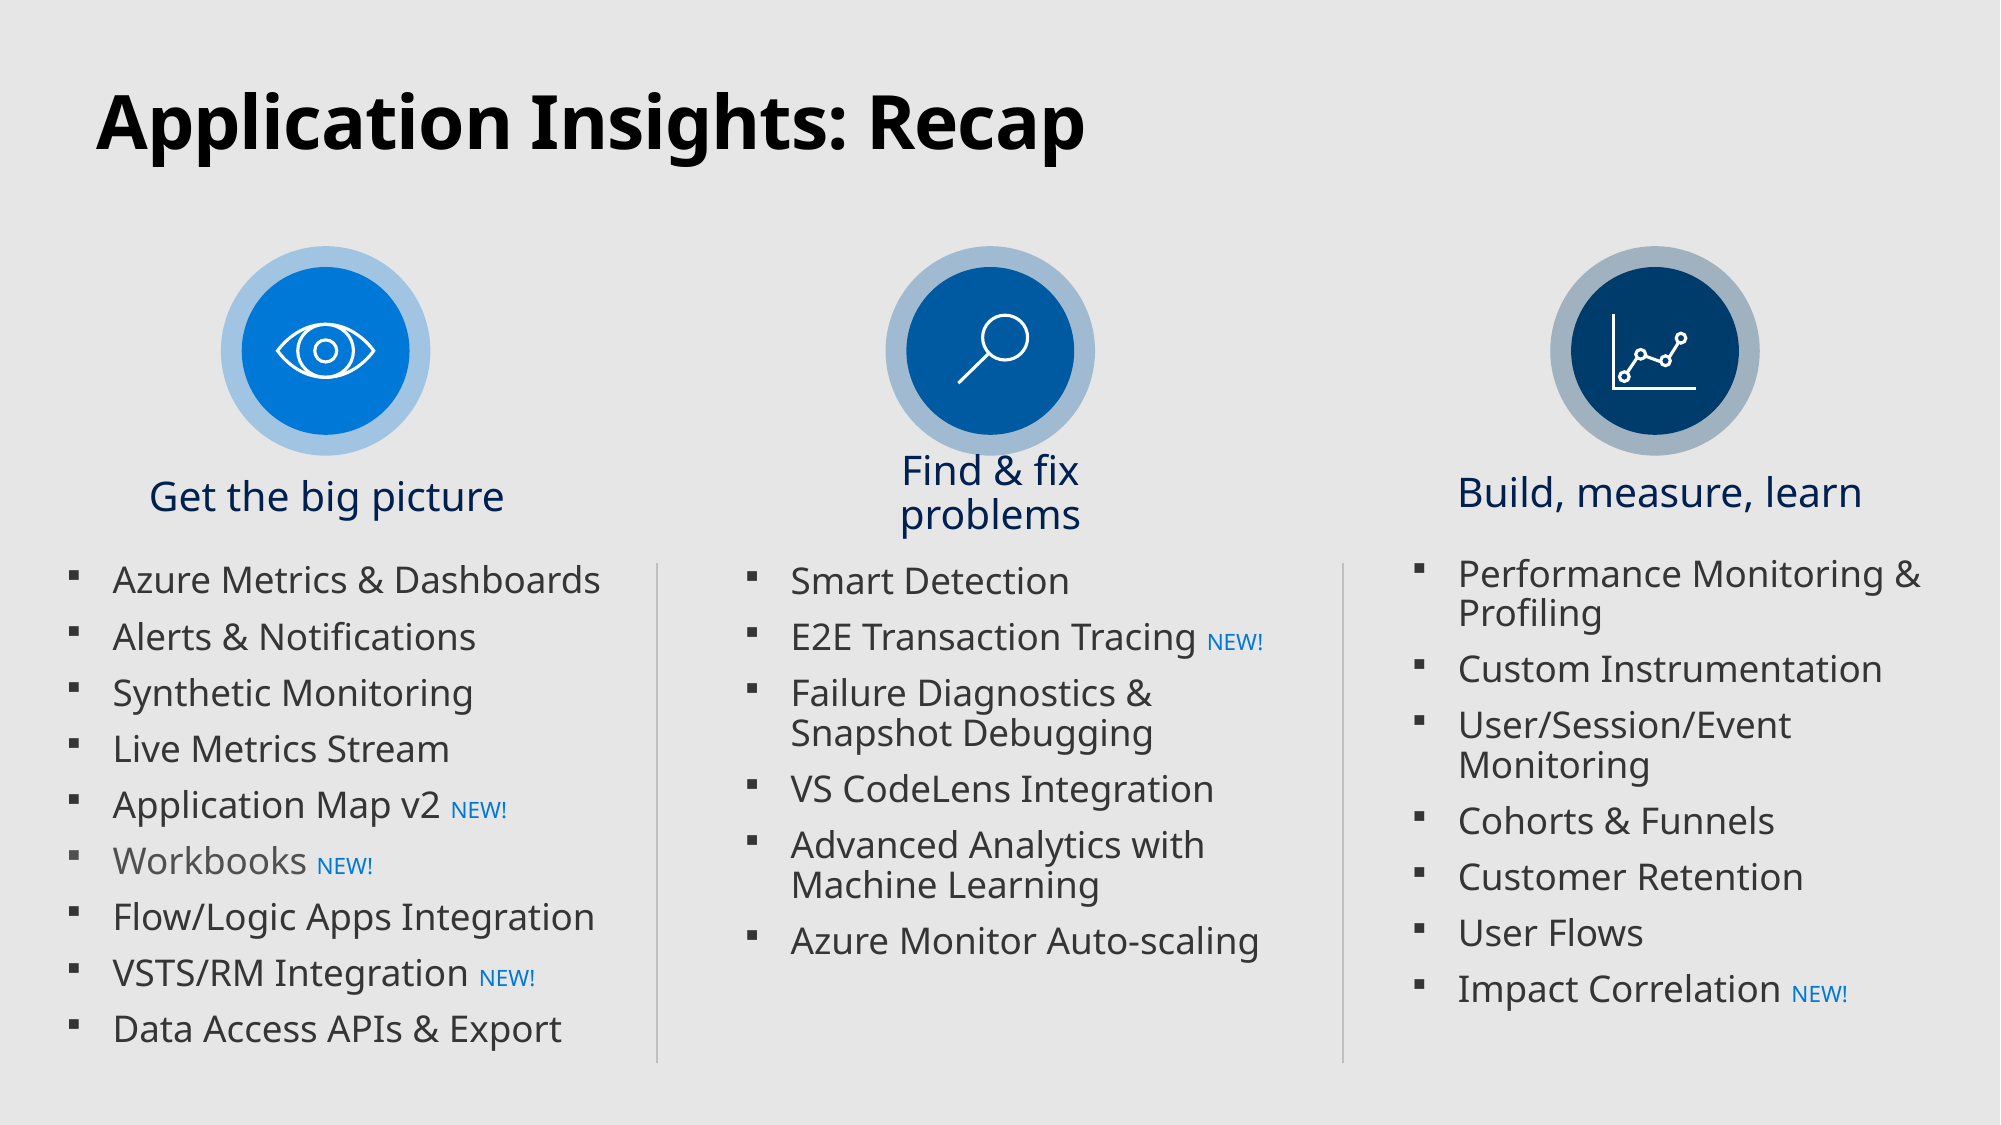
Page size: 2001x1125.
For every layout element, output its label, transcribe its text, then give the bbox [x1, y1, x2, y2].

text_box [112, 266, 543, 583]
text_box Performance Monitoring & Profiling Custom Instrumentation User/Session/Event Monitoring Cohorts & Funnels Customer Retention User Flows Impact Correlation NEW! [1397, 548, 1988, 1019]
title Application Insights: Recap [96, 75, 1904, 166]
text_box Azure Metrics & Dashboards Alerts & Notifications Synthetic Monitoring Live Metrics Stream Application Map v2 NEW! Workbooks NEW! Flow/Logic Apps Integration VSTS/RM Integration NEW! Data Access APIs & Export [51, 554, 638, 1058]
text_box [1415, 266, 1905, 579]
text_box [775, 266, 1206, 579]
text_box Smart Detection E2E Transaction Tracing NEW! Failure Diagnostics & Snapshot Debugging VS CodeLens Integration Advanced Analytics with Machine Learning Azure Monitor Auto-scaling [729, 555, 1316, 970]
